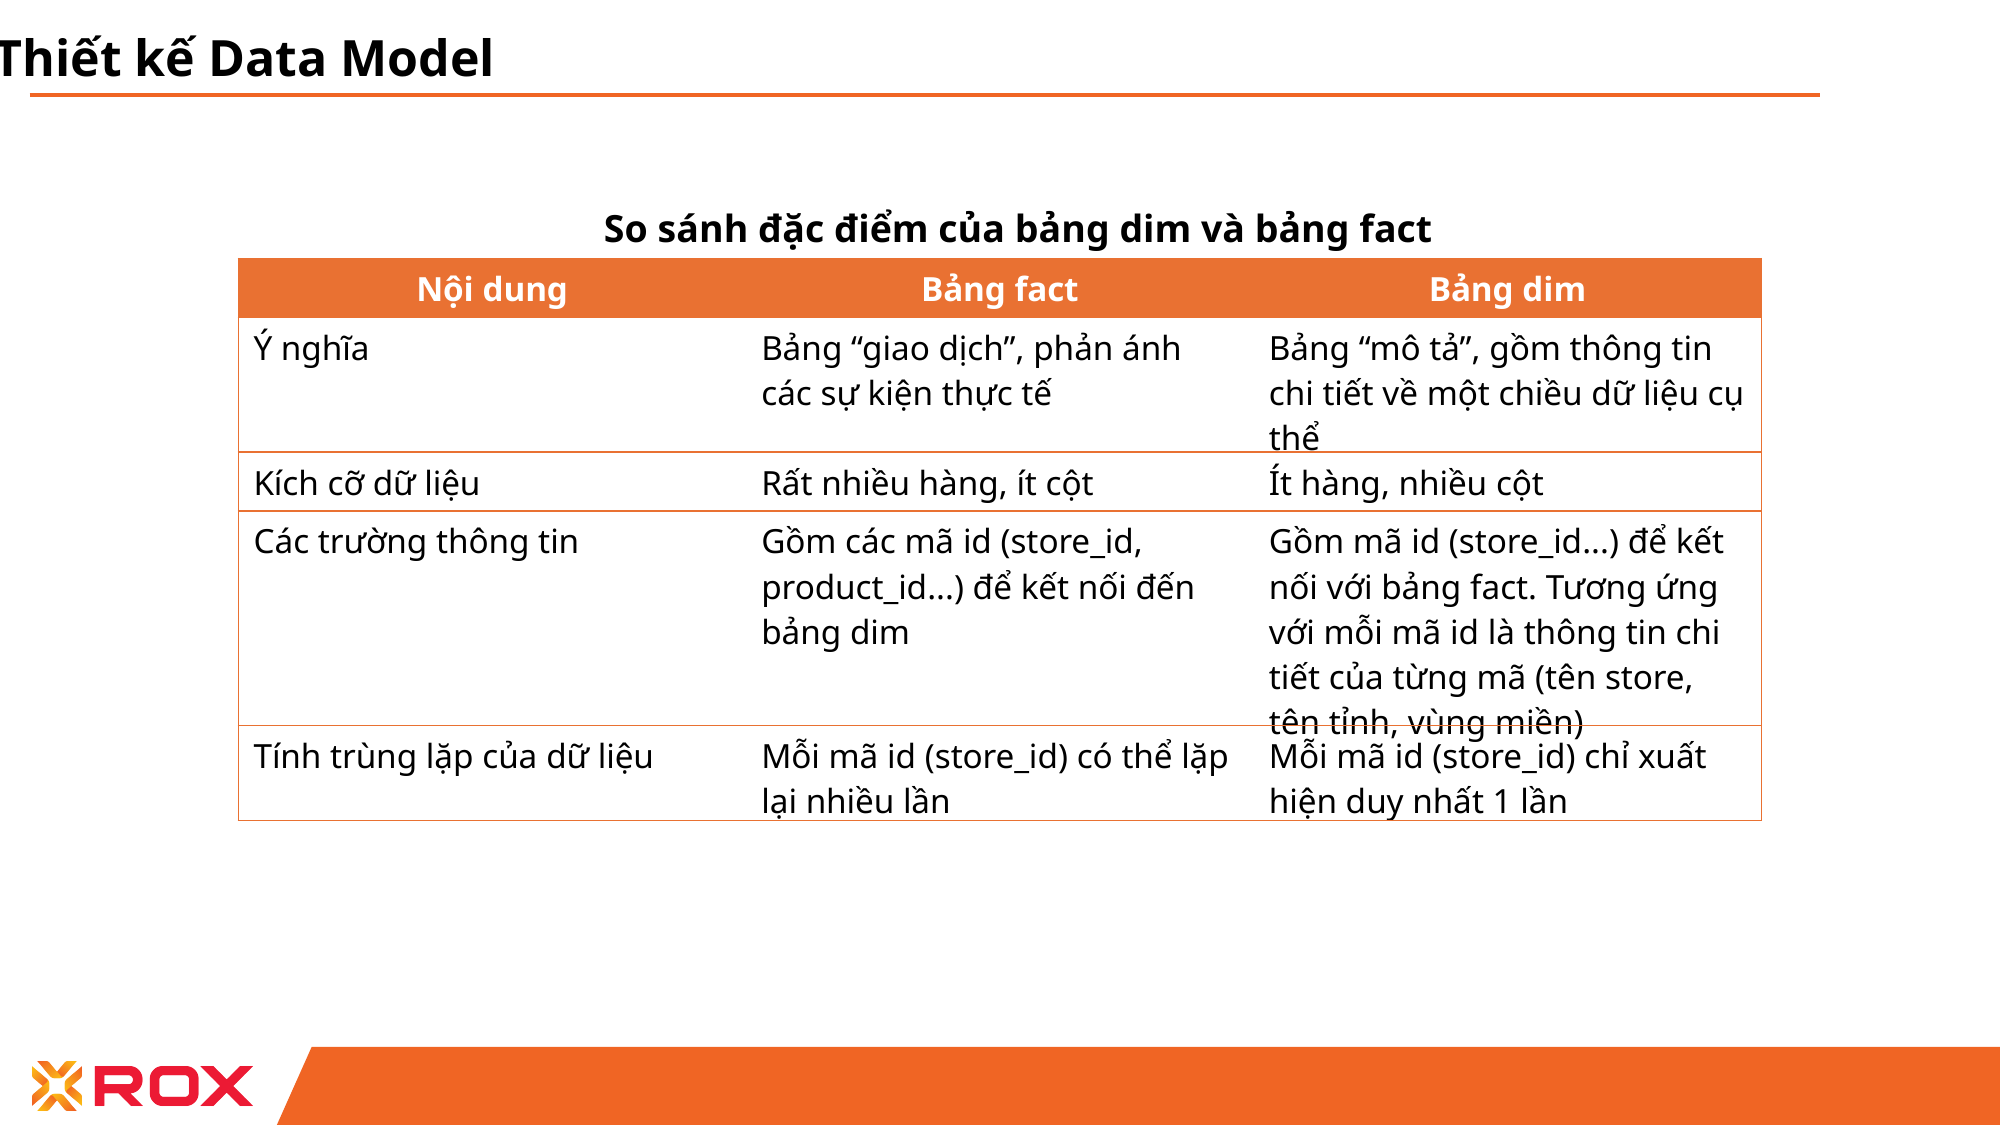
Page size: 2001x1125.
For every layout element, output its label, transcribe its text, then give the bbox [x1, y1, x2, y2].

text_box Thiết kế Data Model [0, 19, 511, 94]
text_box So sánh đặc điểm của bảng dim và bảng fact [476, 198, 1561, 258]
table_header Nội dung [239, 260, 746, 317]
table_cell Kích cỡ dữ liệu [239, 453, 746, 510]
text_box [275, 1045, 2000, 1125]
table_cell Các trường thông tin [239, 512, 746, 725]
table_cell Bảng “mô tả”, gồm thông tin chi tiết về một chiều dữ liệu cụ thể [1254, 318, 1761, 451]
table_cell Gồm các mã id (store_id, product_id...) để kết nối đến bảng dim [746, 512, 1254, 725]
table_cell Mỗi mã id (store_id) chỉ xuất hiện duy nhất 1 lần [1254, 726, 1761, 820]
table_cell Tính trùng lặp của dữ liệu [239, 726, 746, 820]
table_cell Gồm mã id (store_id...) để kết nối với bảng fact. Tương ứng với mỗi mã id là thông tin chi tiết của từng mã (tên store, tên tỉnh, vùng miền) [1254, 512, 1761, 725]
table_cell Mỗi mã id (store_id) có thể lặp lại nhiều lần [746, 726, 1254, 820]
picture [16, 1051, 270, 1121]
table_header Bảng dim [1254, 260, 1761, 317]
table_header Bảng fact [746, 260, 1254, 317]
table_cell Bảng “giao dịch”, phản ánh các sự kiện thực tế [746, 318, 1254, 451]
table_cell Ý nghĩa [239, 318, 746, 451]
table_cell Ít hàng, nhiều cột [1254, 453, 1761, 510]
table_cell Rất nhiều hàng, ít cột [746, 453, 1254, 510]
